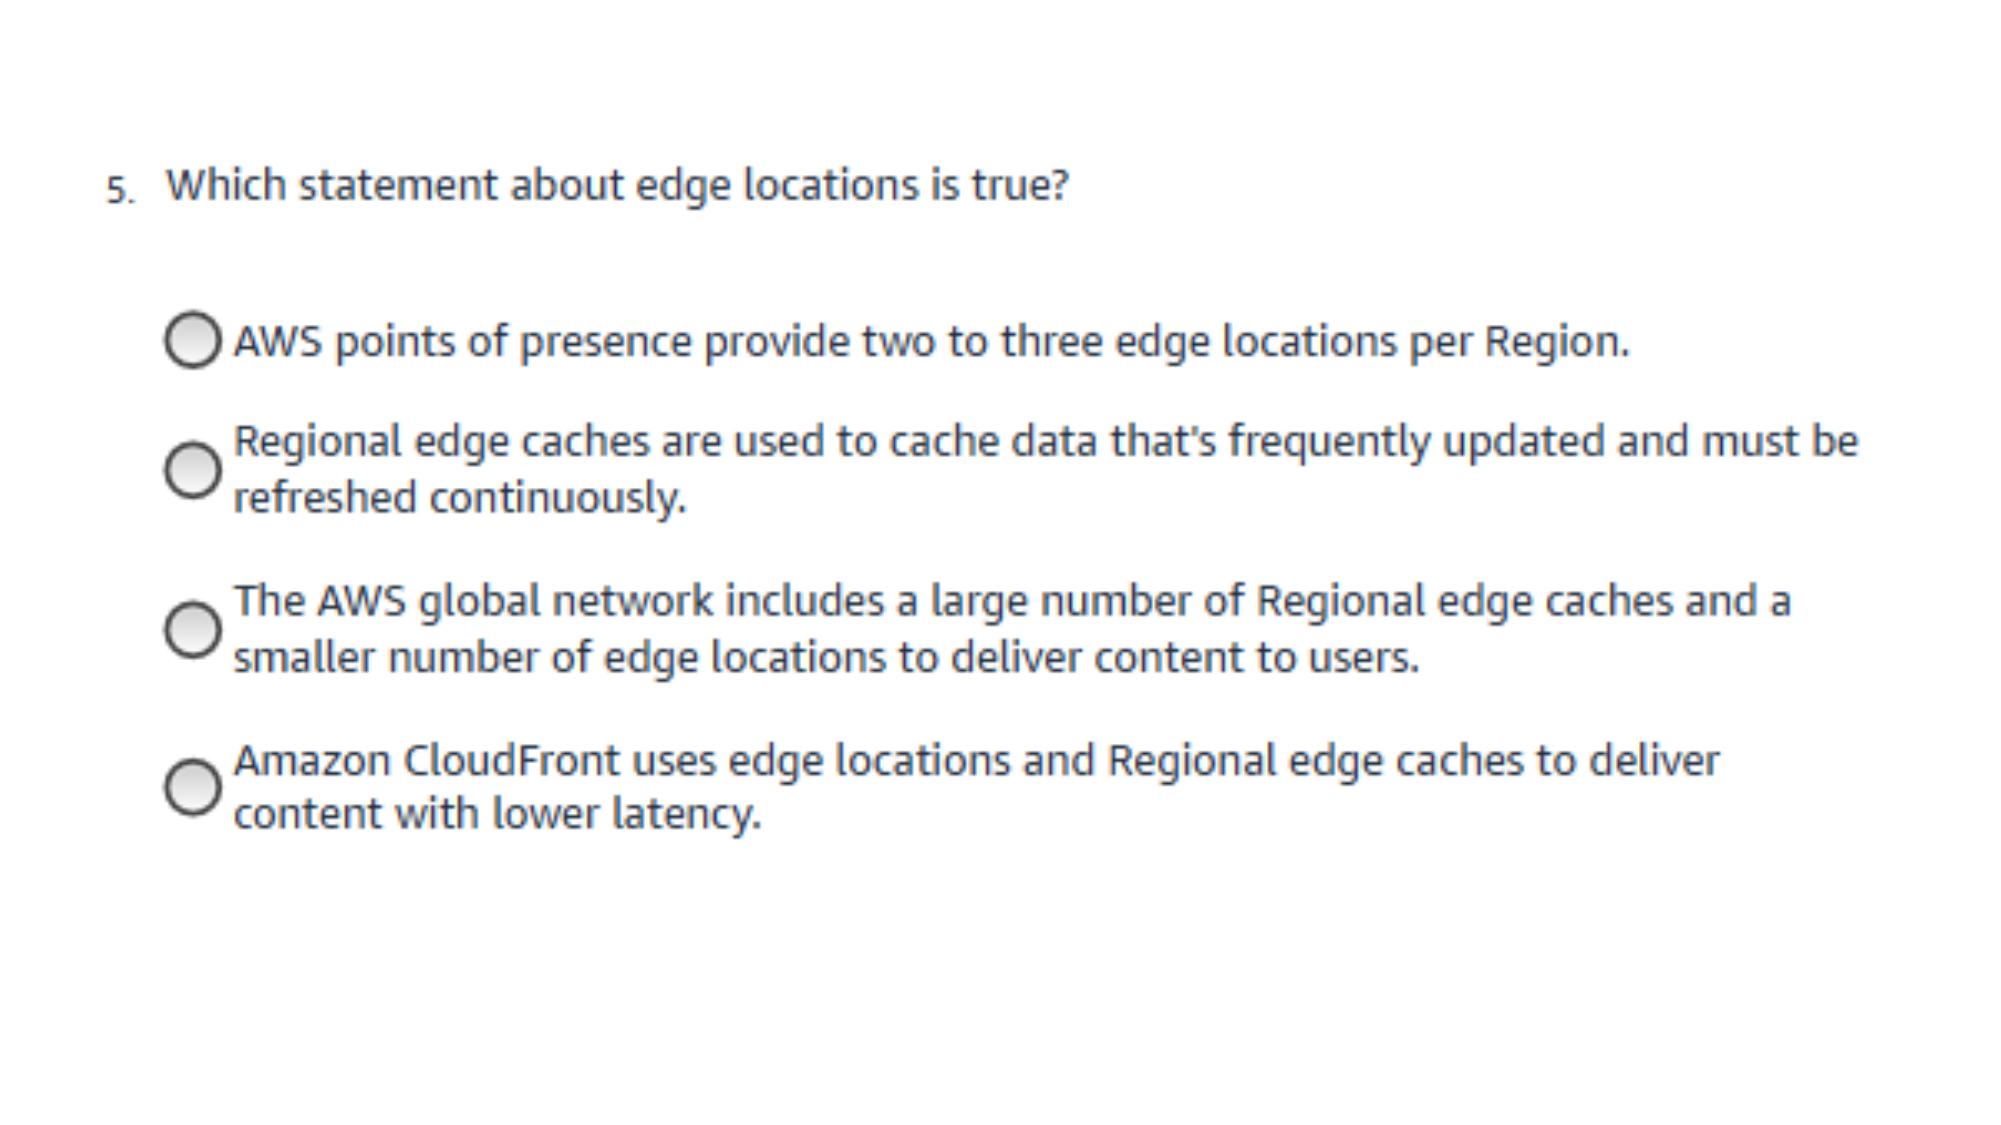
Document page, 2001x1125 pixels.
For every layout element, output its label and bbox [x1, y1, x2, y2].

picture [67, 131, 1917, 956]
